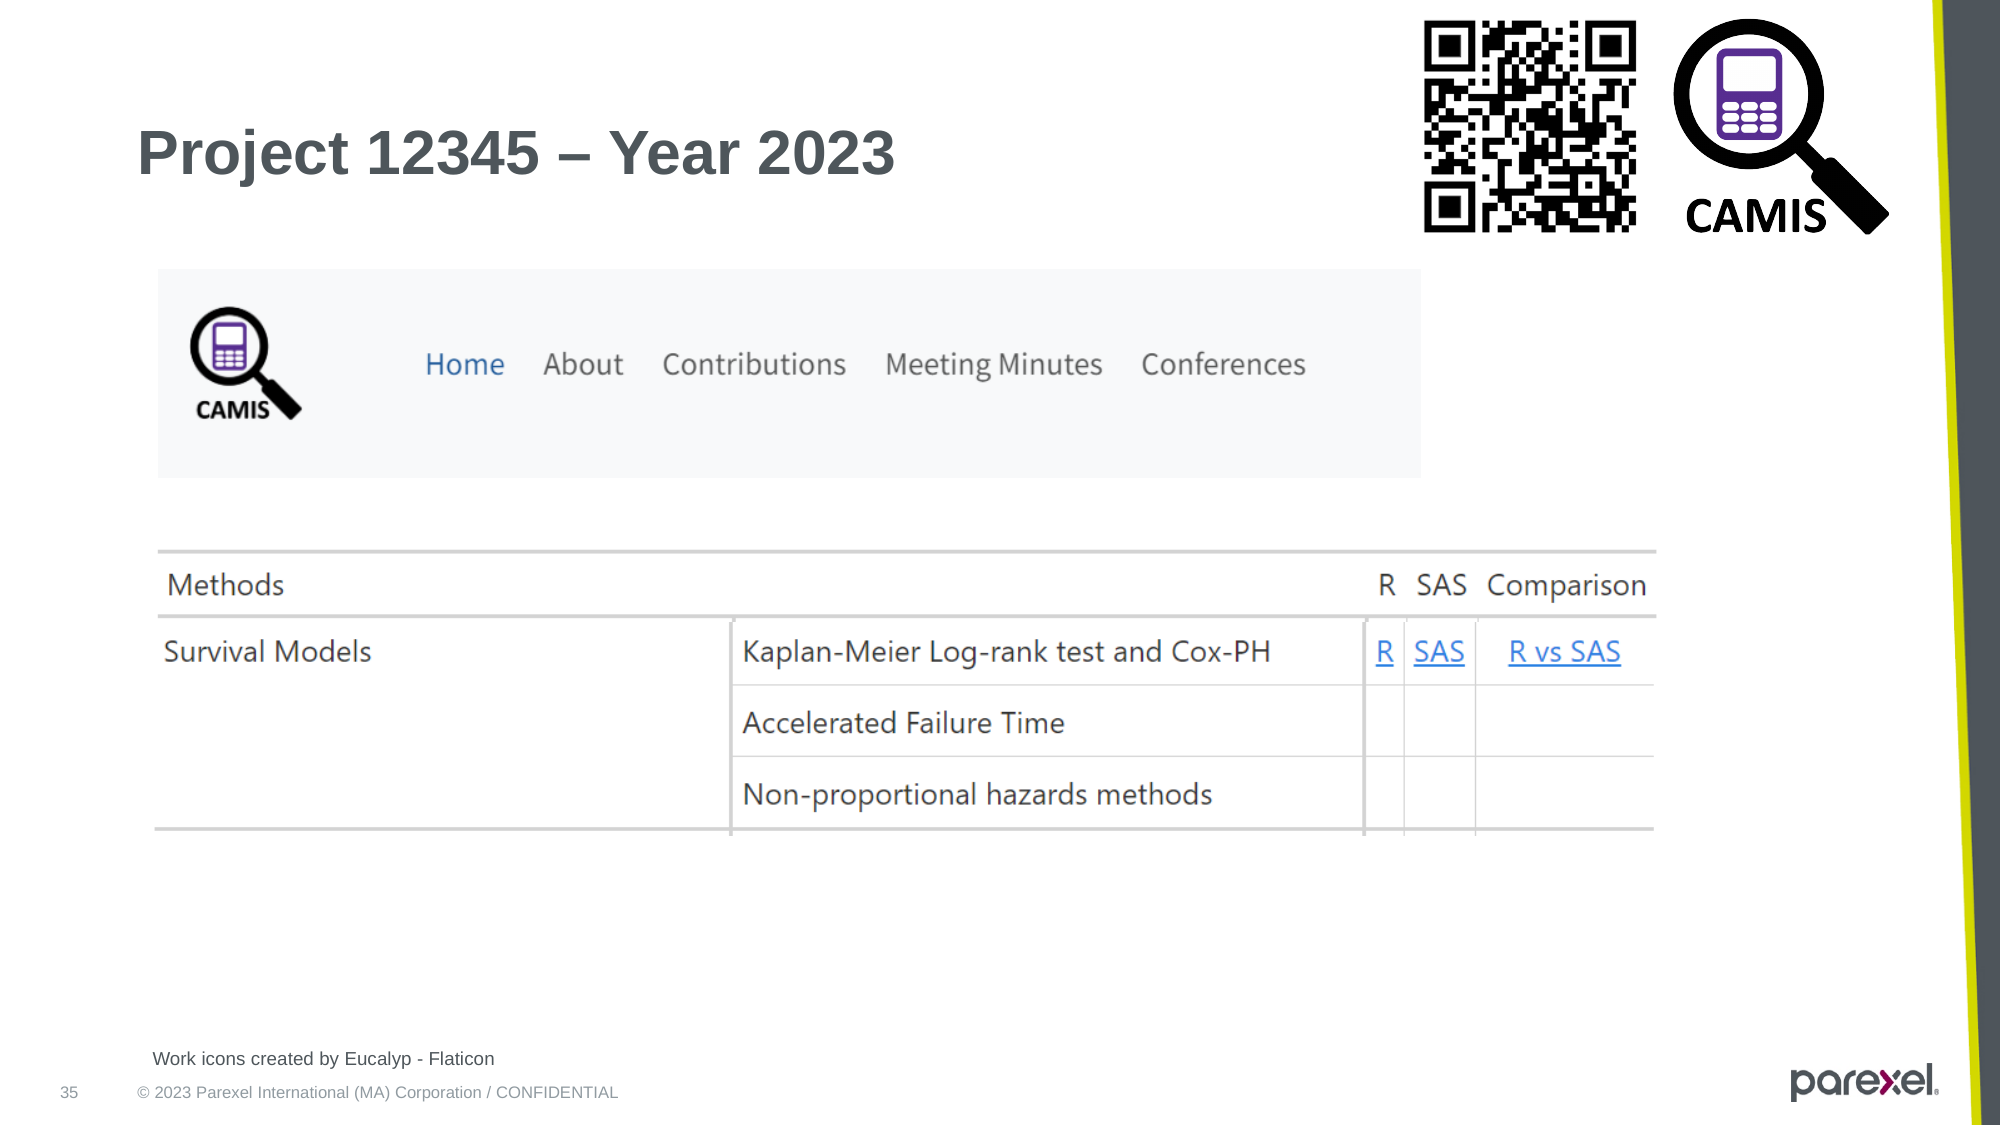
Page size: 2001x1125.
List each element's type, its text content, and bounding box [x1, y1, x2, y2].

picture [137, 536, 1674, 837]
text_box Work icons created by Eucalyp - Flaticon [138, 1039, 1138, 1077]
picture [158, 269, 1421, 478]
slide_number 35 [19, 1081, 79, 1102]
title Project 12345 – Year 2023 [138, 28, 1420, 187]
picture [1420, 0, 2000, 1125]
